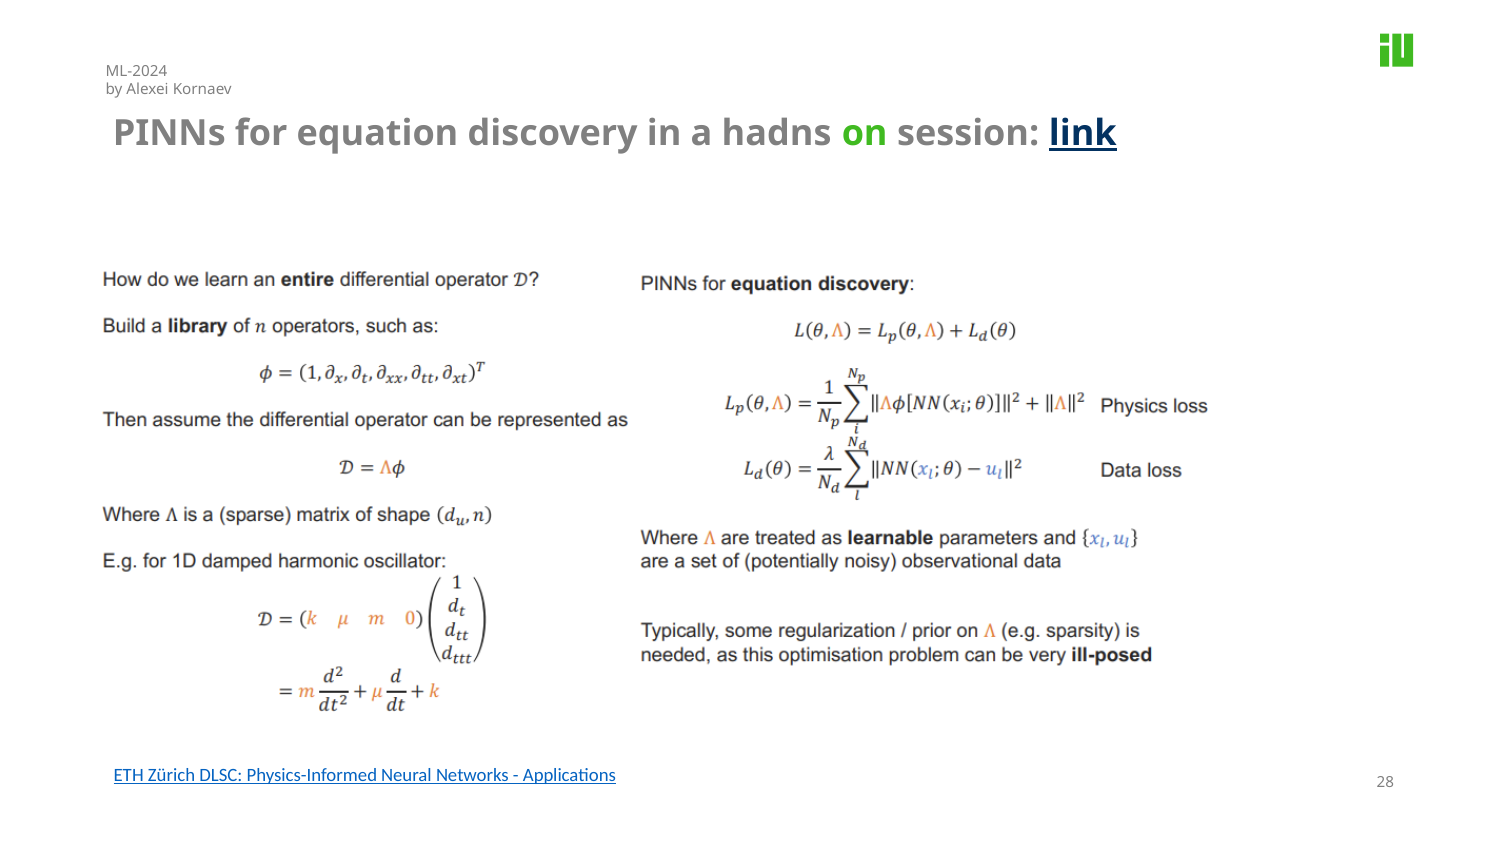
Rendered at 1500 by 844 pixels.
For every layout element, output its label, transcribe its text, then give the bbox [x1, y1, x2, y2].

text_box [1380, 33, 1414, 67]
text_box 28 [1071, 759, 1410, 805]
text_box ETH Zürich DLSC: Physics-Informed Neural Networks - Applications [98, 755, 849, 793]
picture [97, 268, 1210, 754]
text_box ML-2024 by Alexei Kornaev [98, 57, 605, 102]
text_box PINNs for equation discovery in a hadns on session: link [97, 102, 1409, 162]
